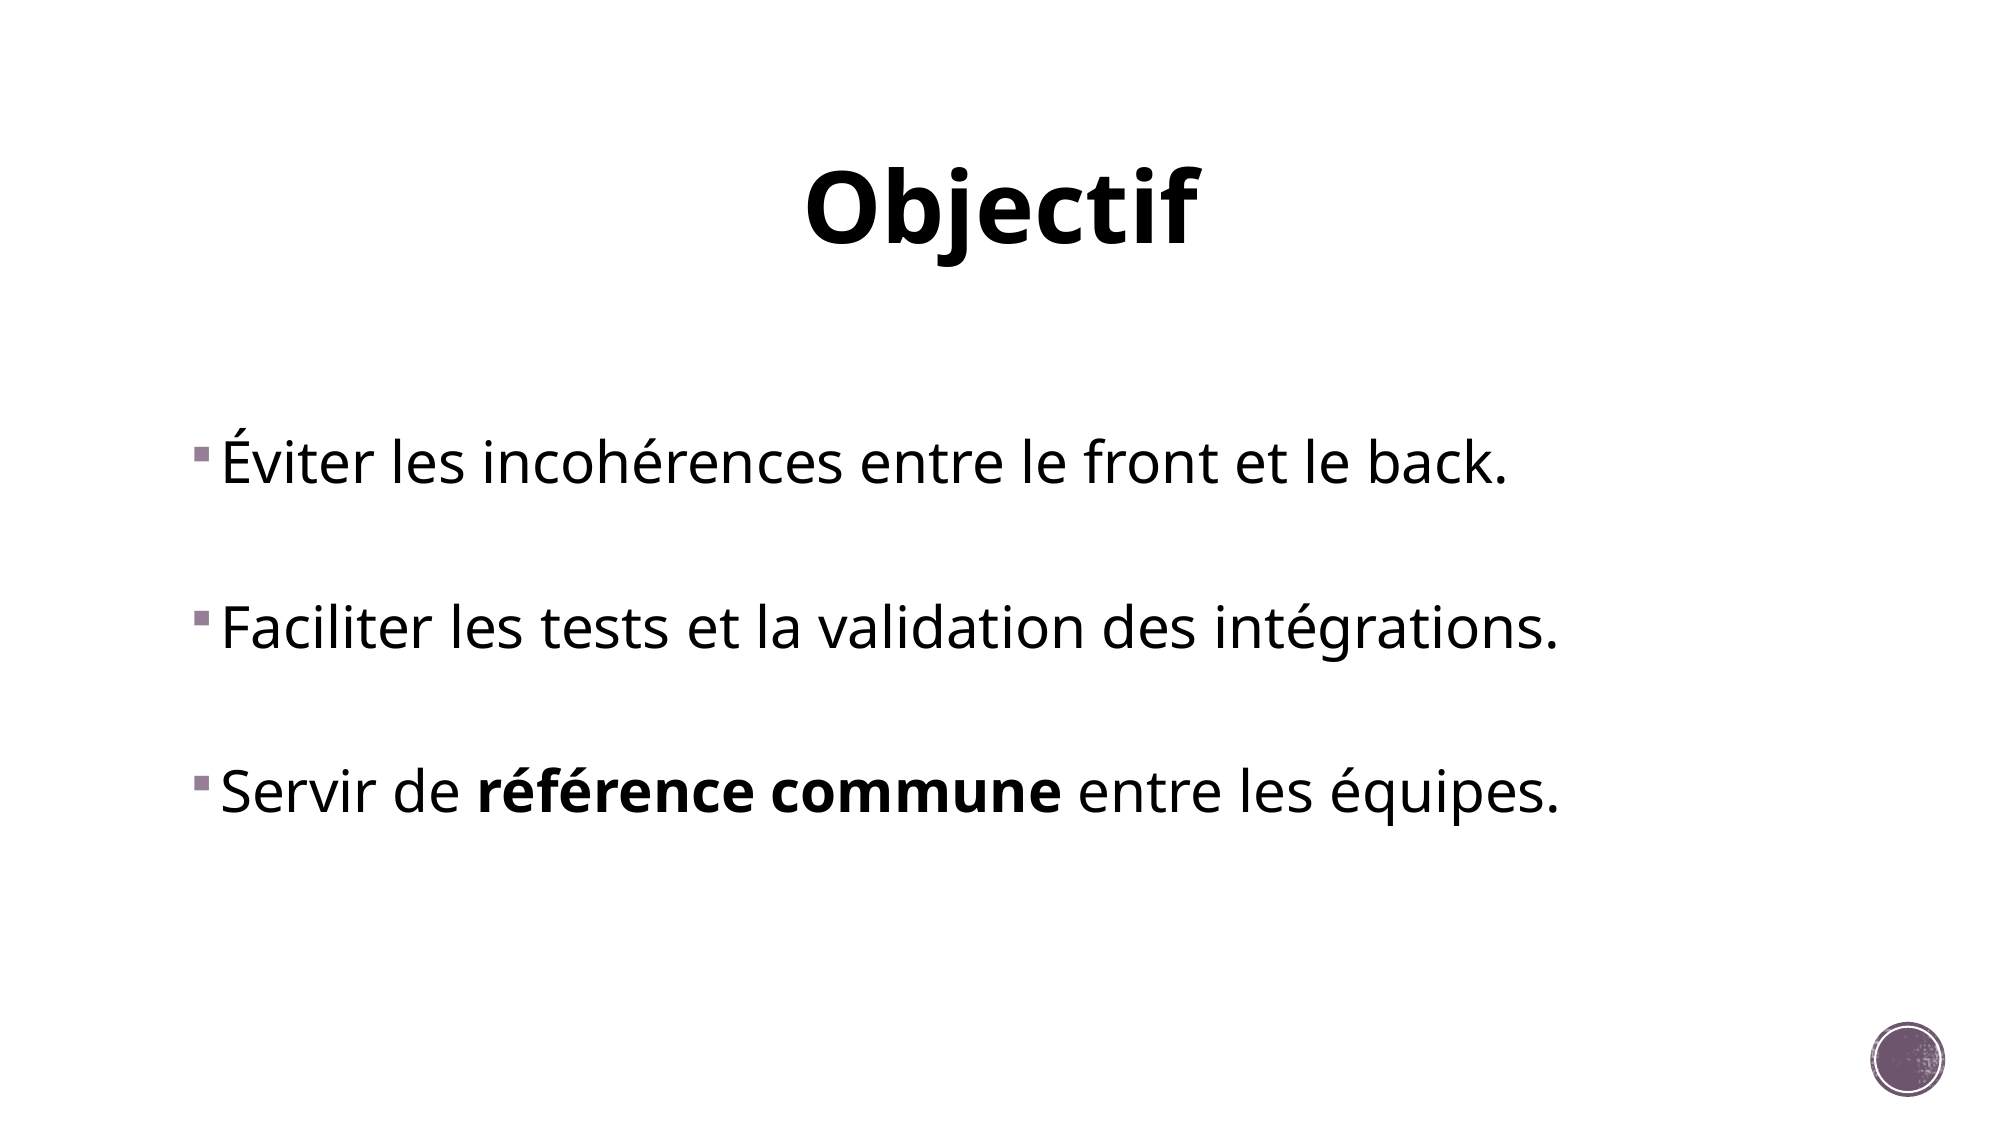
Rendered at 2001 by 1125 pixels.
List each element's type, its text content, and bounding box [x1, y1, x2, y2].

title Objectif [175, 79, 1826, 344]
list Éviter les incohérences entre le front et le back. Faciliter les tests et la validation des intégrations. Servir de référence commune entre les équipes. [175, 348, 1826, 1013]
